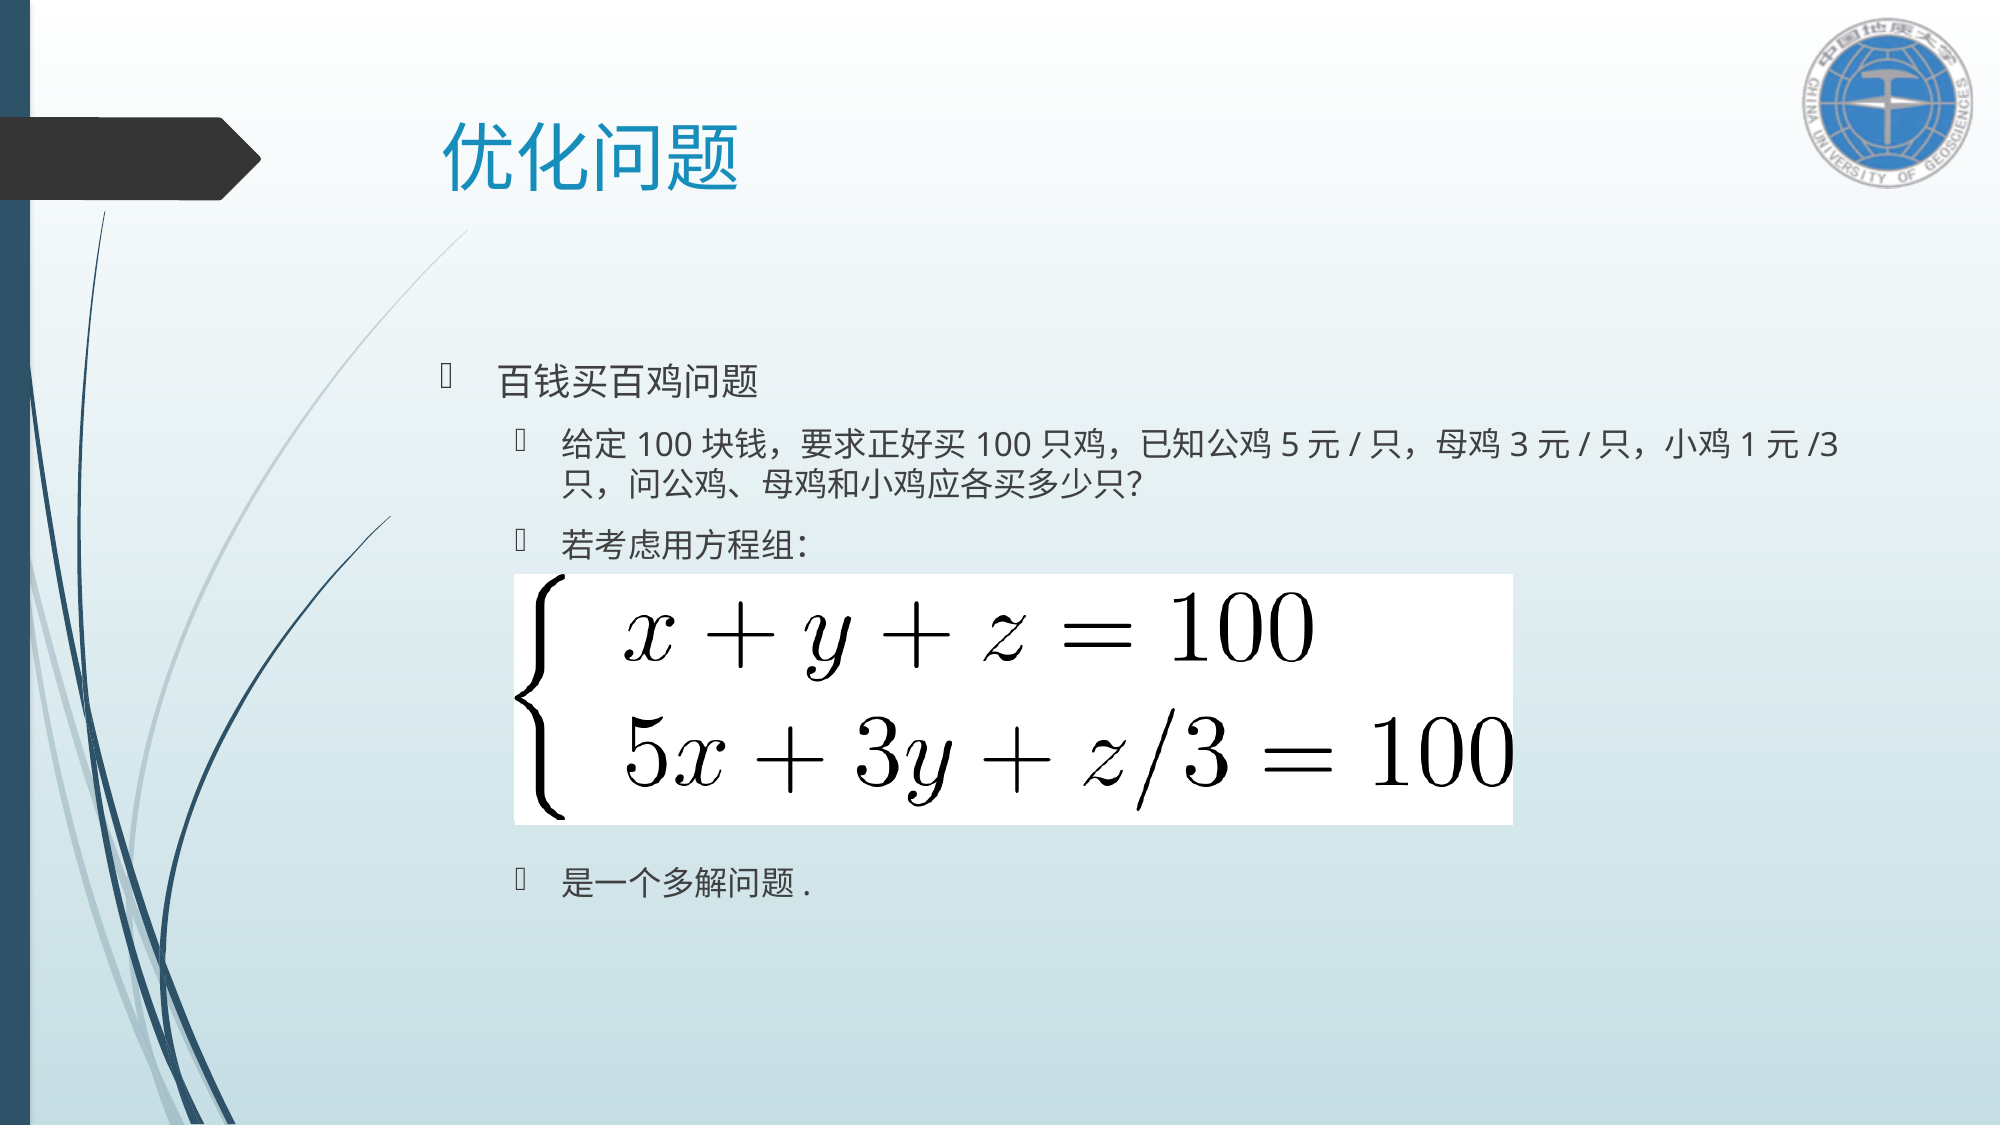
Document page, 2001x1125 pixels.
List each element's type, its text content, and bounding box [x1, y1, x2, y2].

picture [1801, 17, 1974, 189]
title 优化问题 [425, 102, 1888, 313]
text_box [510, 565, 1518, 826]
list 百钱买百鸡问题 给定100块钱，要求正好买100只鸡，已知公鸡5元/只，母鸡3元/只，小鸡1元/3只，问公鸡、母鸡和小鸡应各买多少只？ 若考虑用方程组： 是一个多解问题. [424, 350, 1888, 970]
